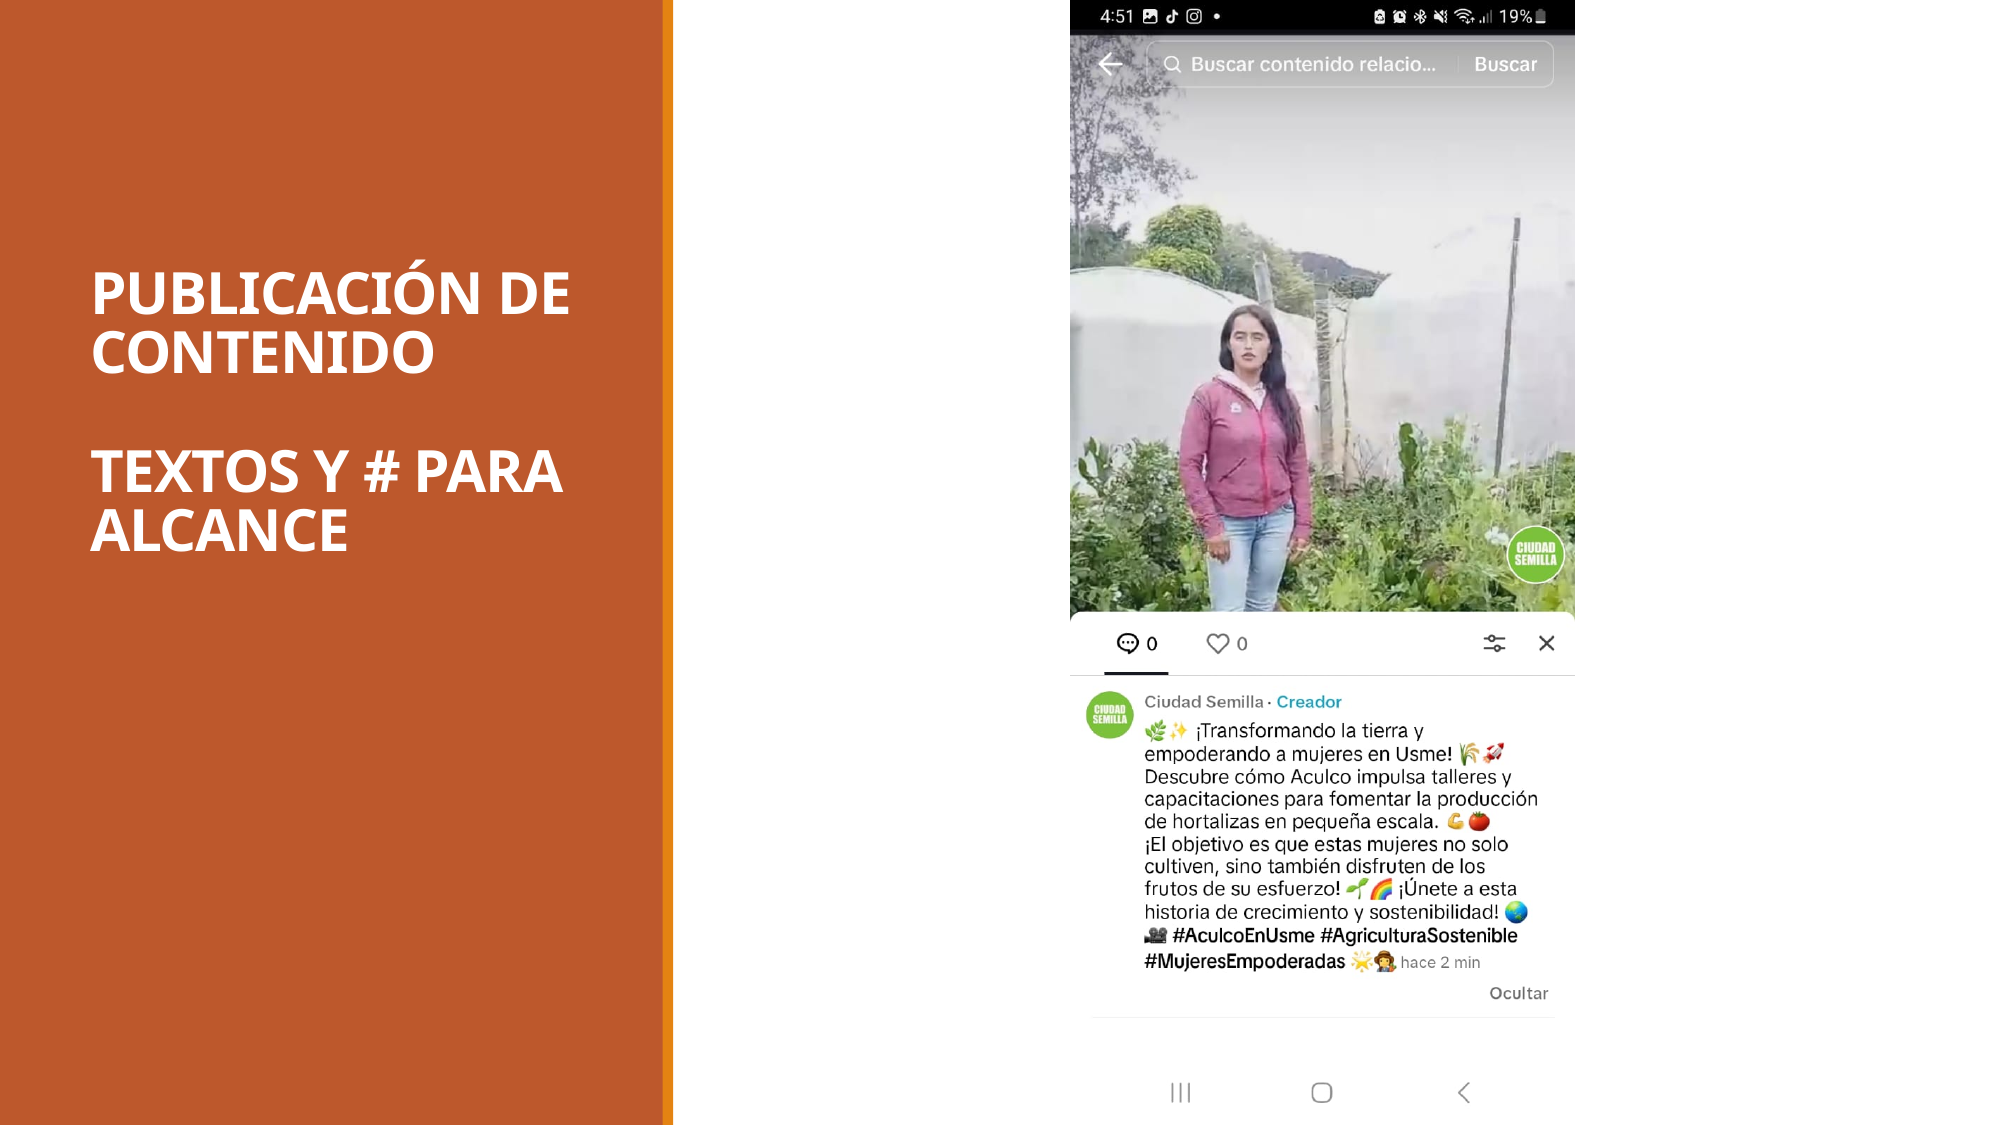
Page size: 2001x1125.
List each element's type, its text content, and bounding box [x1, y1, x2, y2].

picture [1069, 0, 1576, 1125]
title PUBLICACIÓN DE CONTENIDO TEXTOS Y # PARA ALCANCE [75, 196, 600, 572]
